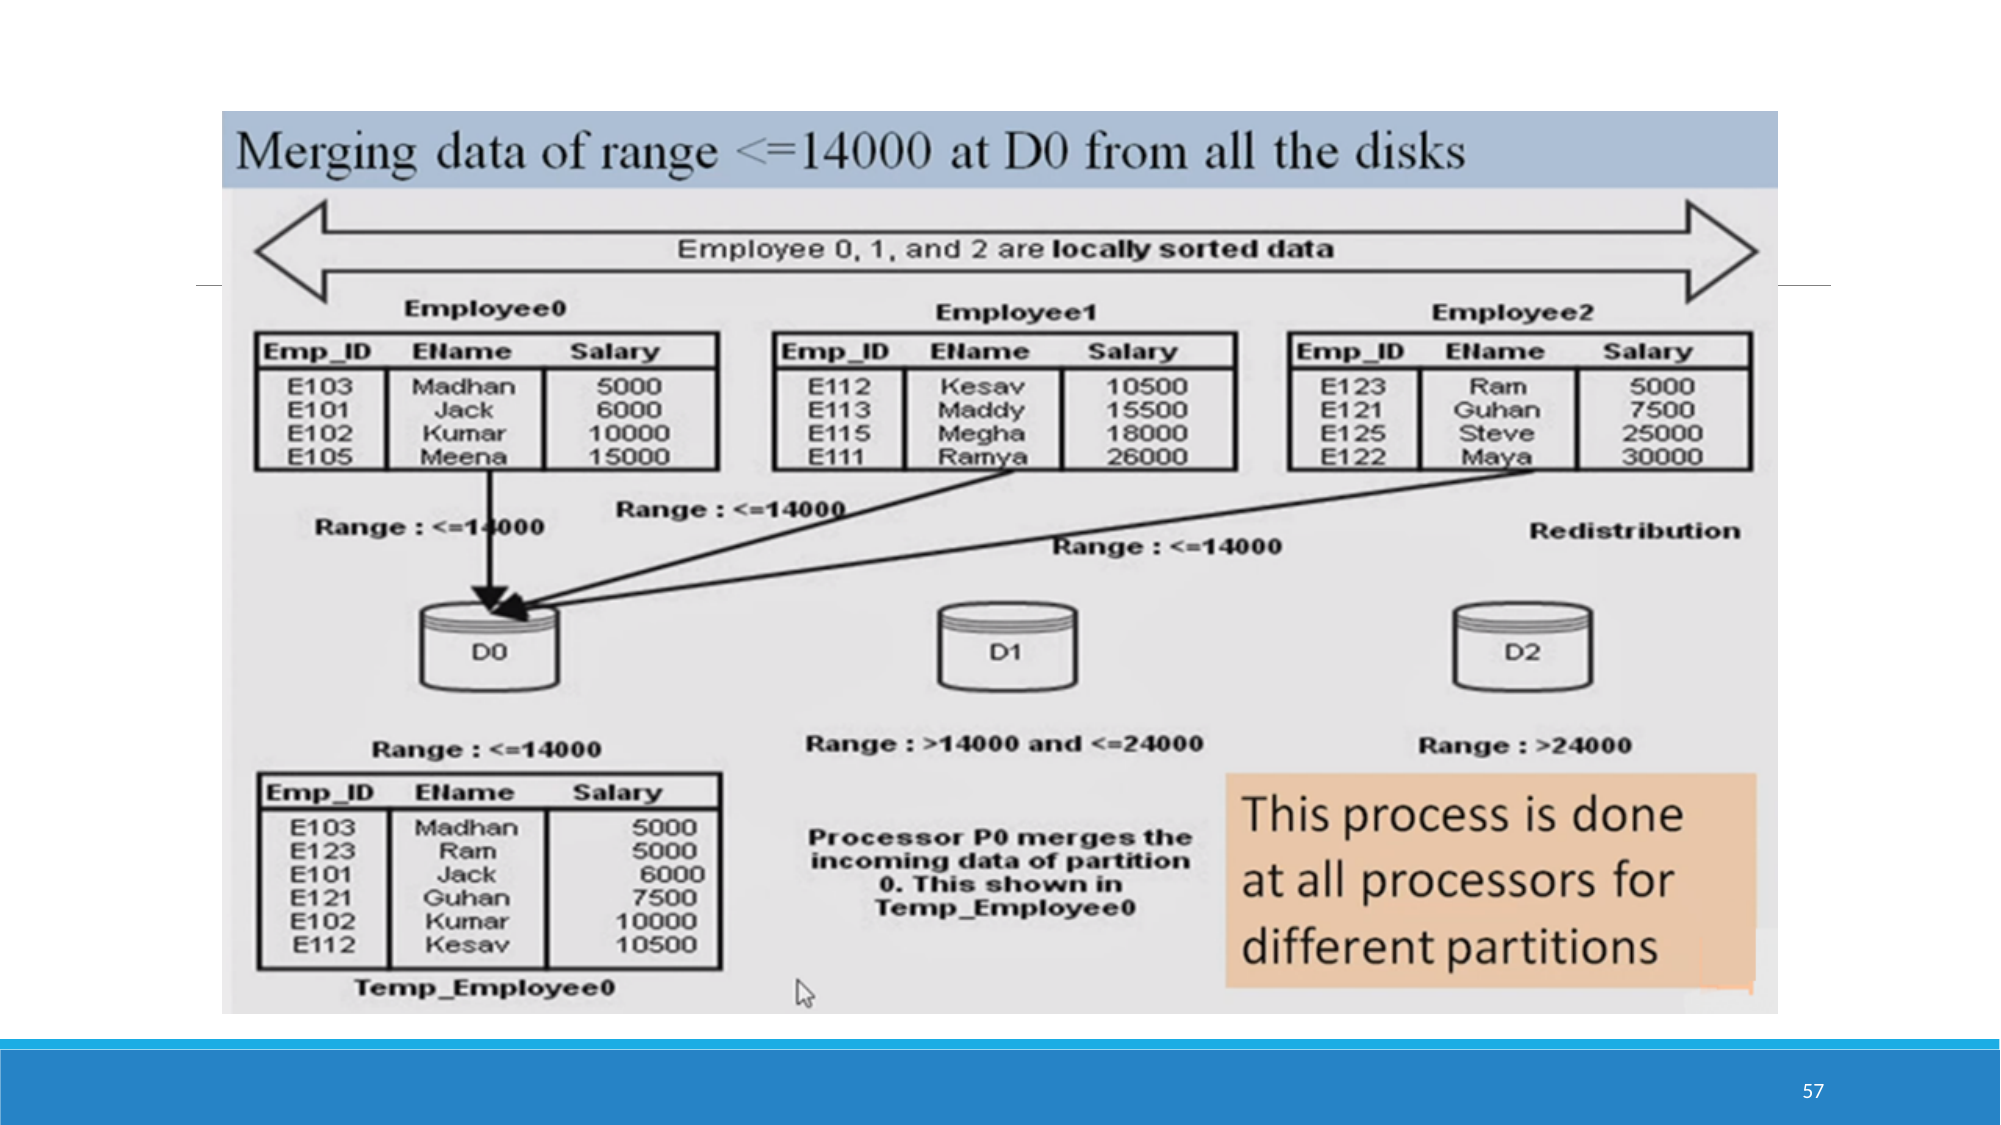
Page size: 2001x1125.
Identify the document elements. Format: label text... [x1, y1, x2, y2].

slide_number 57 [1624, 1059, 1840, 1120]
picture [221, 111, 1778, 1014]
